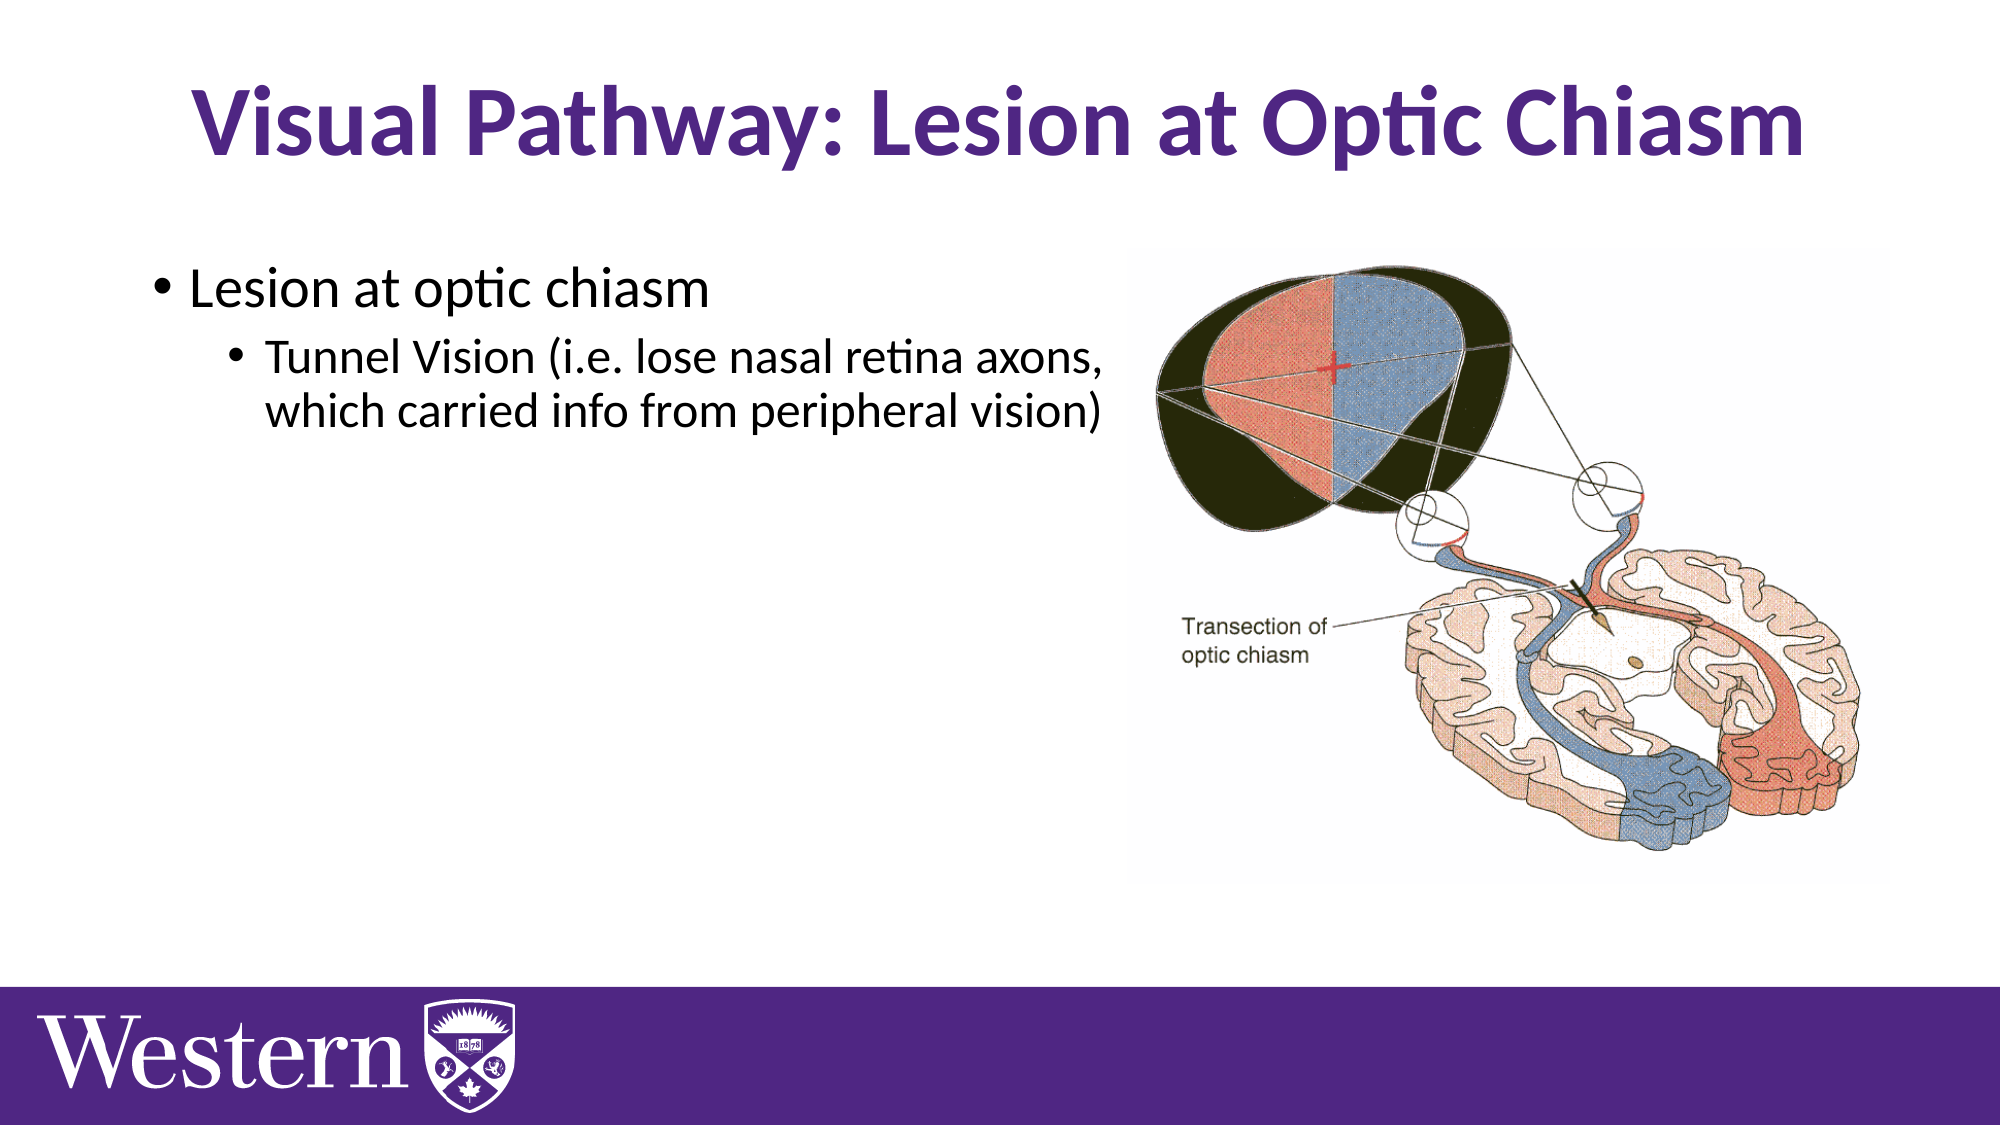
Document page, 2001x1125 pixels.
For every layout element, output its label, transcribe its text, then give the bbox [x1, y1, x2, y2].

list Lesion at optic chiasm Tunnel Vision (i.e. lose nasal retina axons, which carried info from peripheral vision) [137, 249, 1123, 975]
text_box [0, 986, 2000, 1125]
picture [37, 999, 515, 1113]
title Visual Pathway: Lesion at Optic Chiasm [137, 32, 1863, 213]
picture [1127, 248, 1890, 884]
